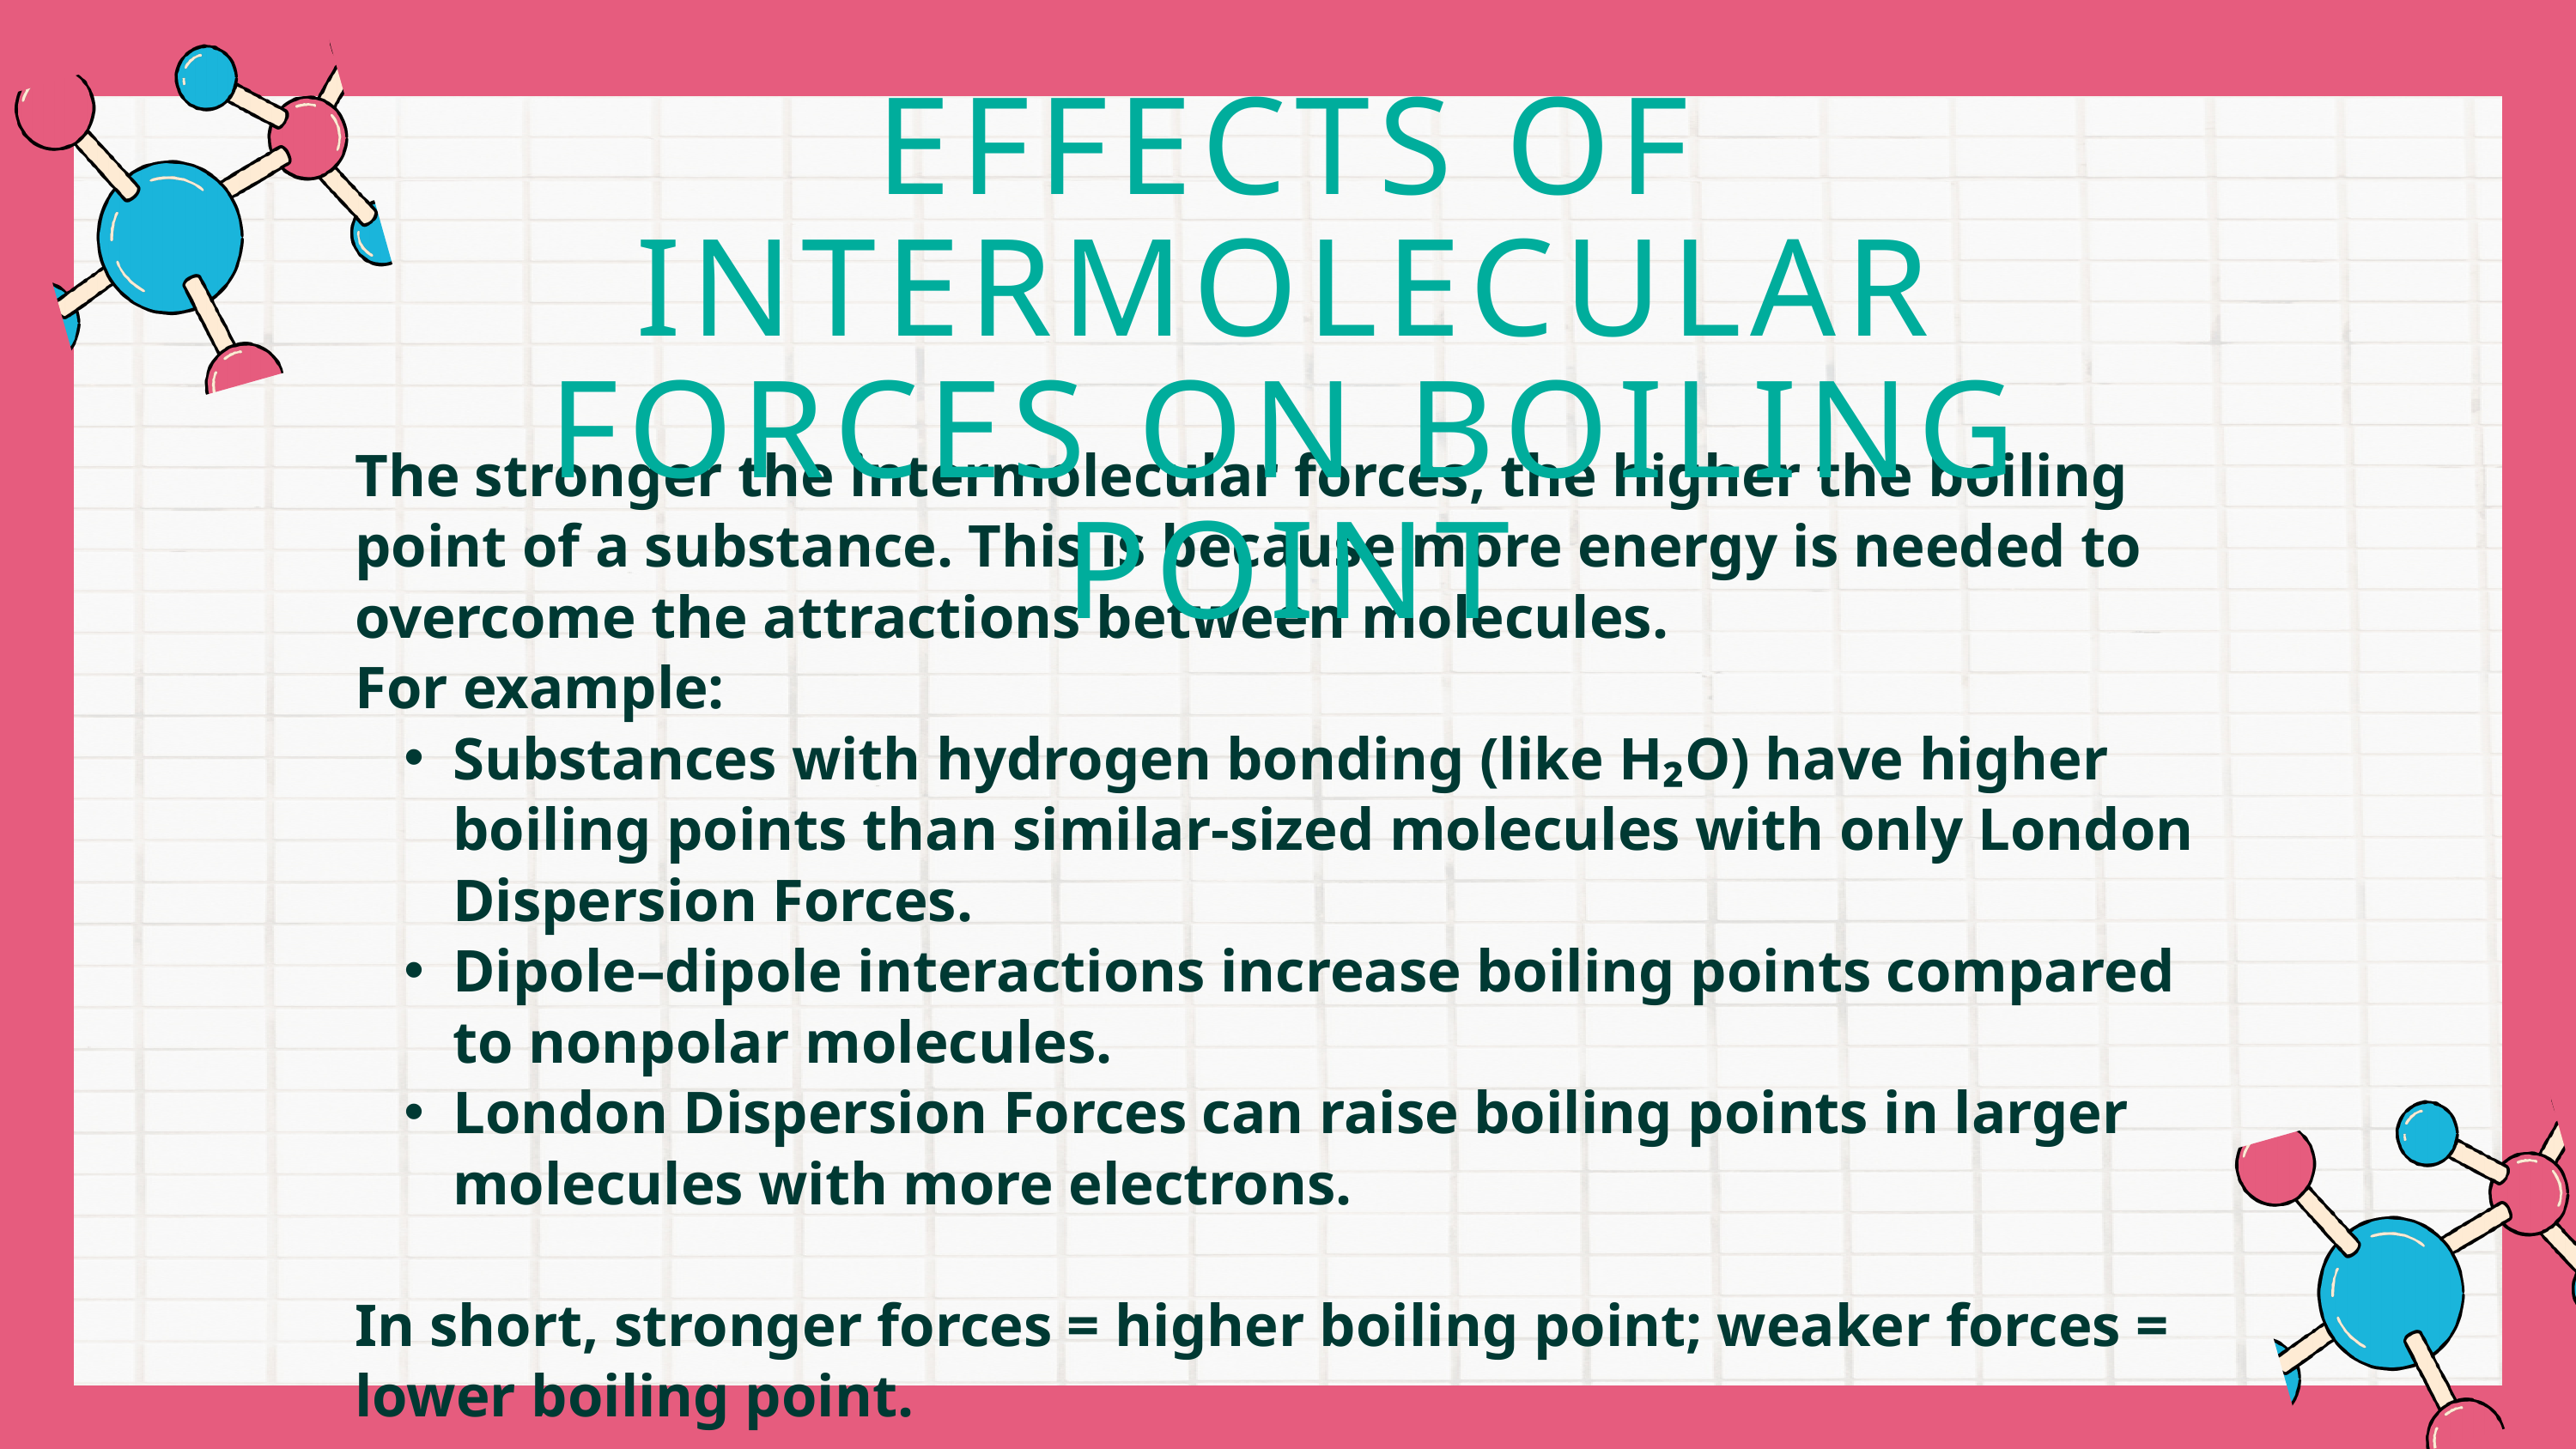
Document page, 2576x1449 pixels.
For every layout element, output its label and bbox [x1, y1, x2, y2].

text_box [0, 0, 2576, 1449]
